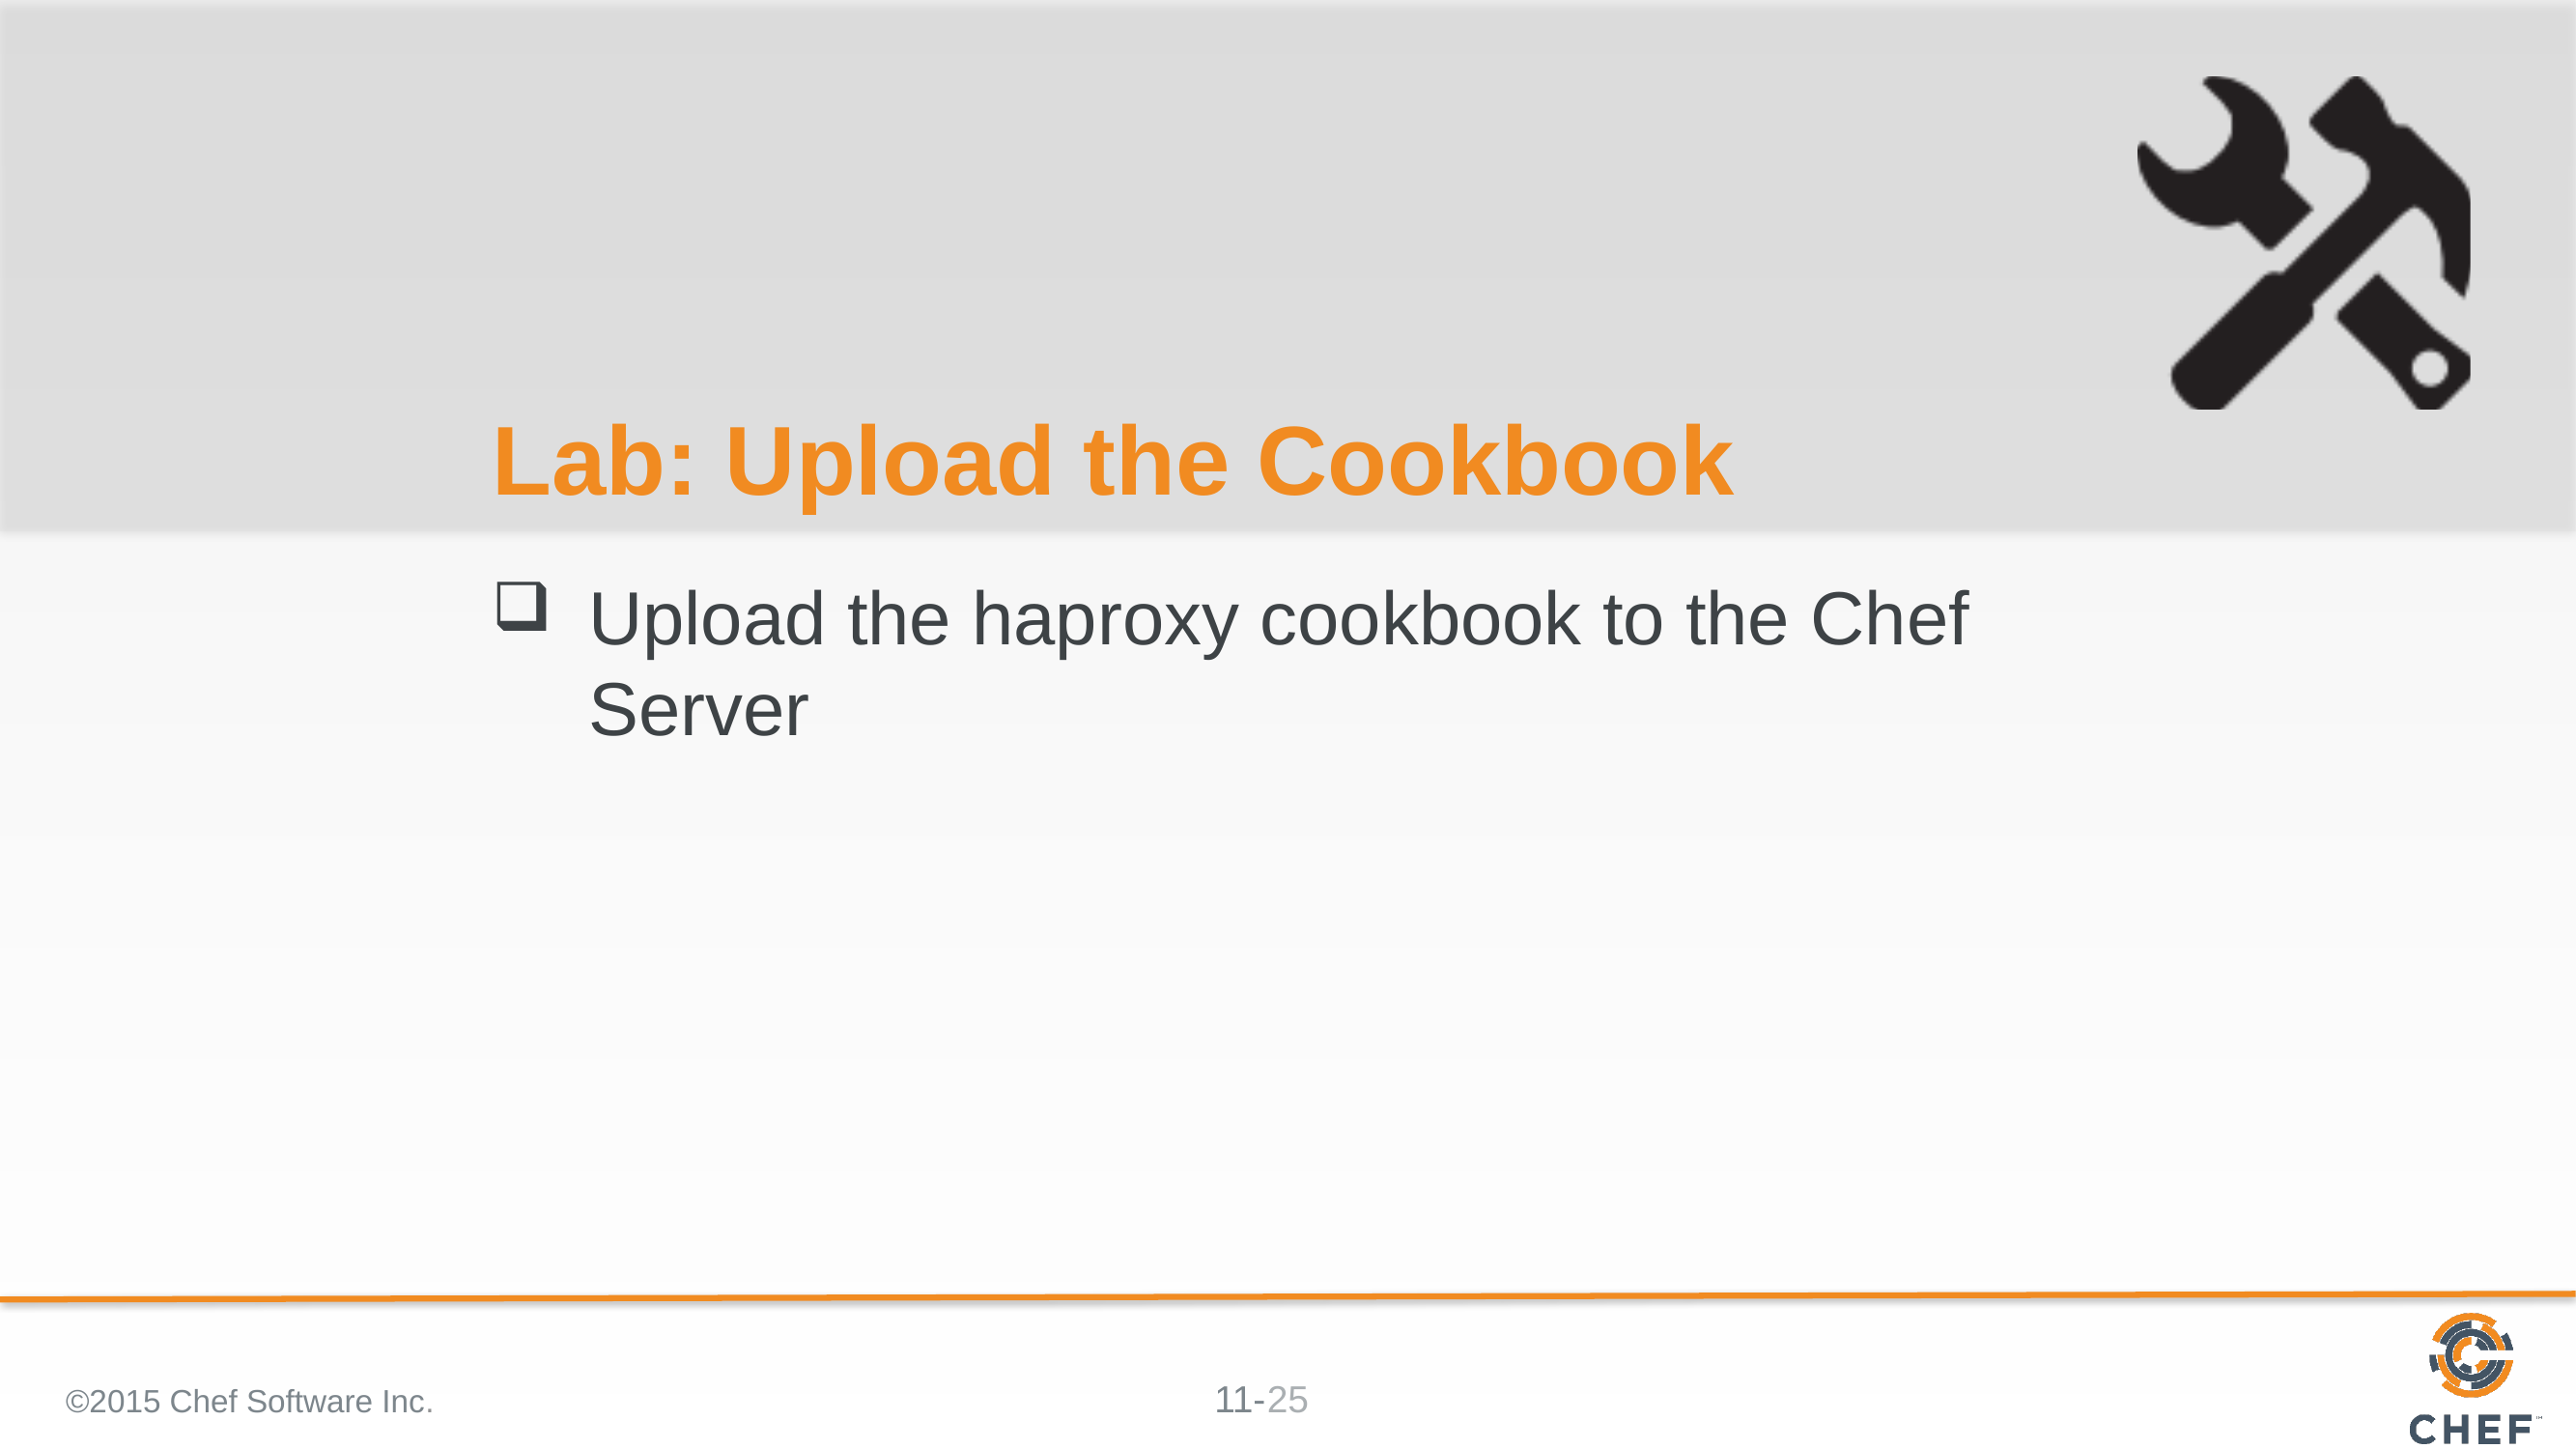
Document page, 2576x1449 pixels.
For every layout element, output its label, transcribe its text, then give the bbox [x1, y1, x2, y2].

subtitle Upload the haproxy cookbook to the Chef Server [477, 555, 2217, 1087]
footer ©2015 Chef Software Inc. [51, 1359, 952, 1440]
picture [2399, 1297, 2550, 1449]
slide_number 25 [998, 1359, 1578, 1437]
title Lab: Upload the Cookbook [477, 395, 2217, 531]
